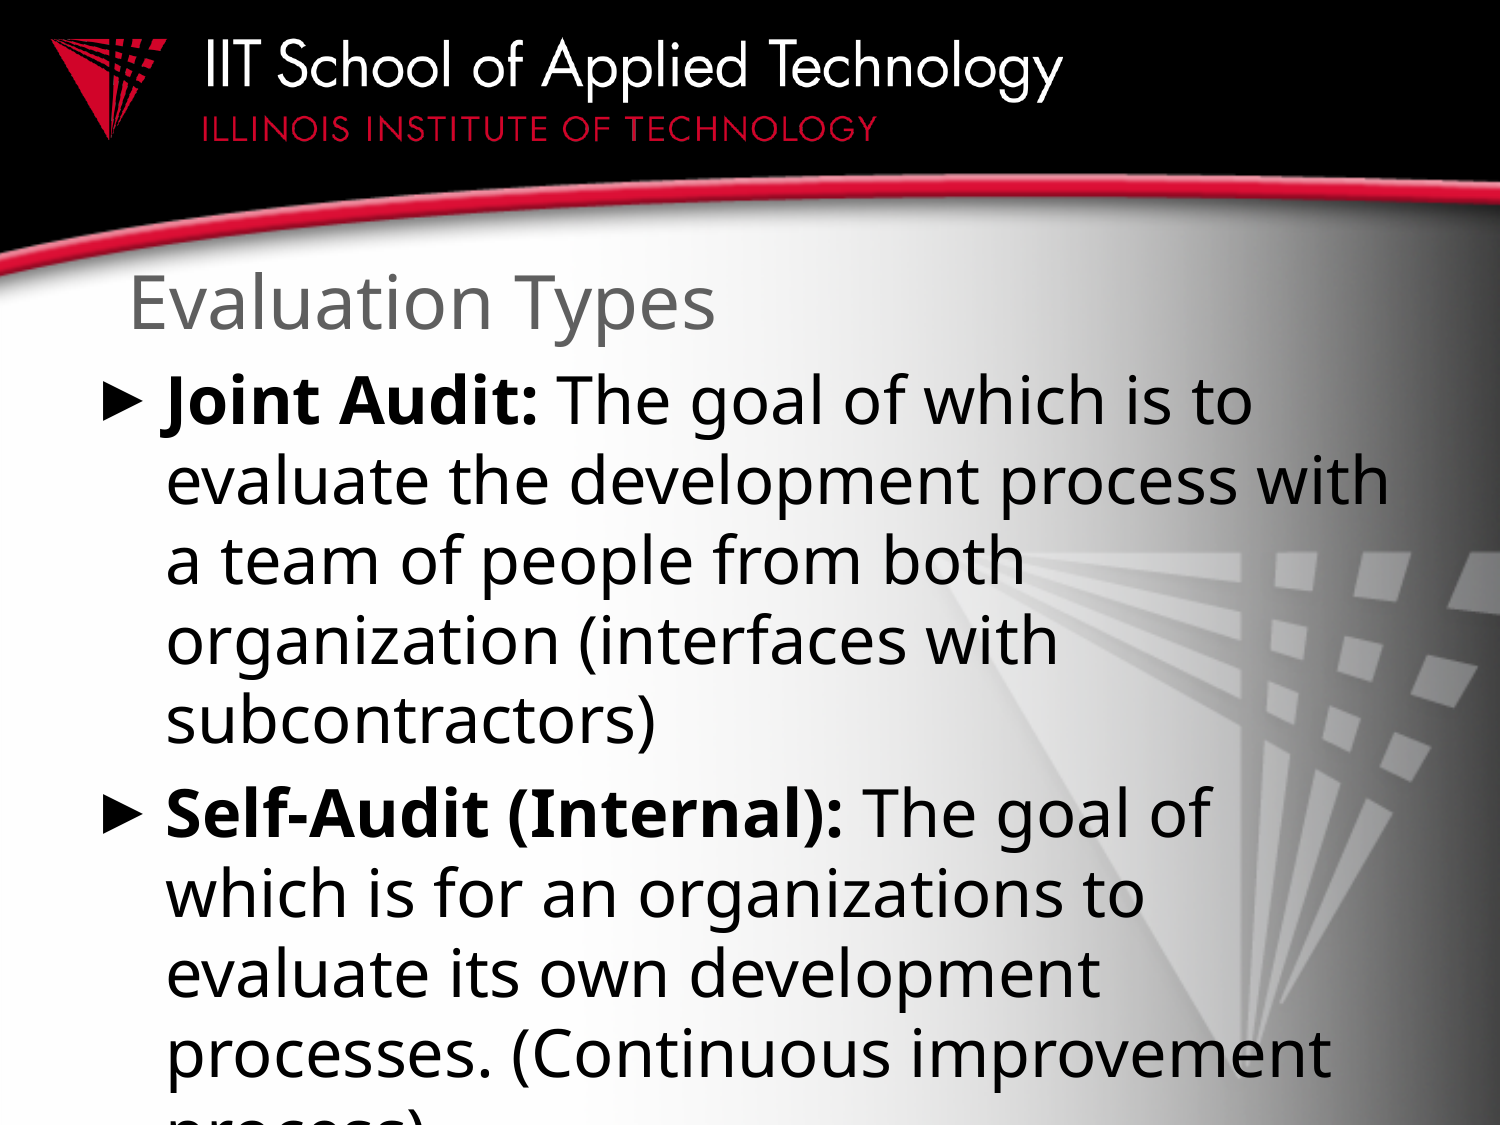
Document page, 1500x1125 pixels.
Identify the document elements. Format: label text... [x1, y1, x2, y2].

picture [0, 0, 1500, 1125]
title Evaluation Types [112, 249, 1388, 349]
list Joint Audit: The goal of which is to evaluate the development process with a team of people from both organization (interfaces with subcontractors) Self-Audit (Internal): The goal of which is for an organizations to evaluate its own development processes. (Continuous improvement process) [74, 349, 1413, 1101]
